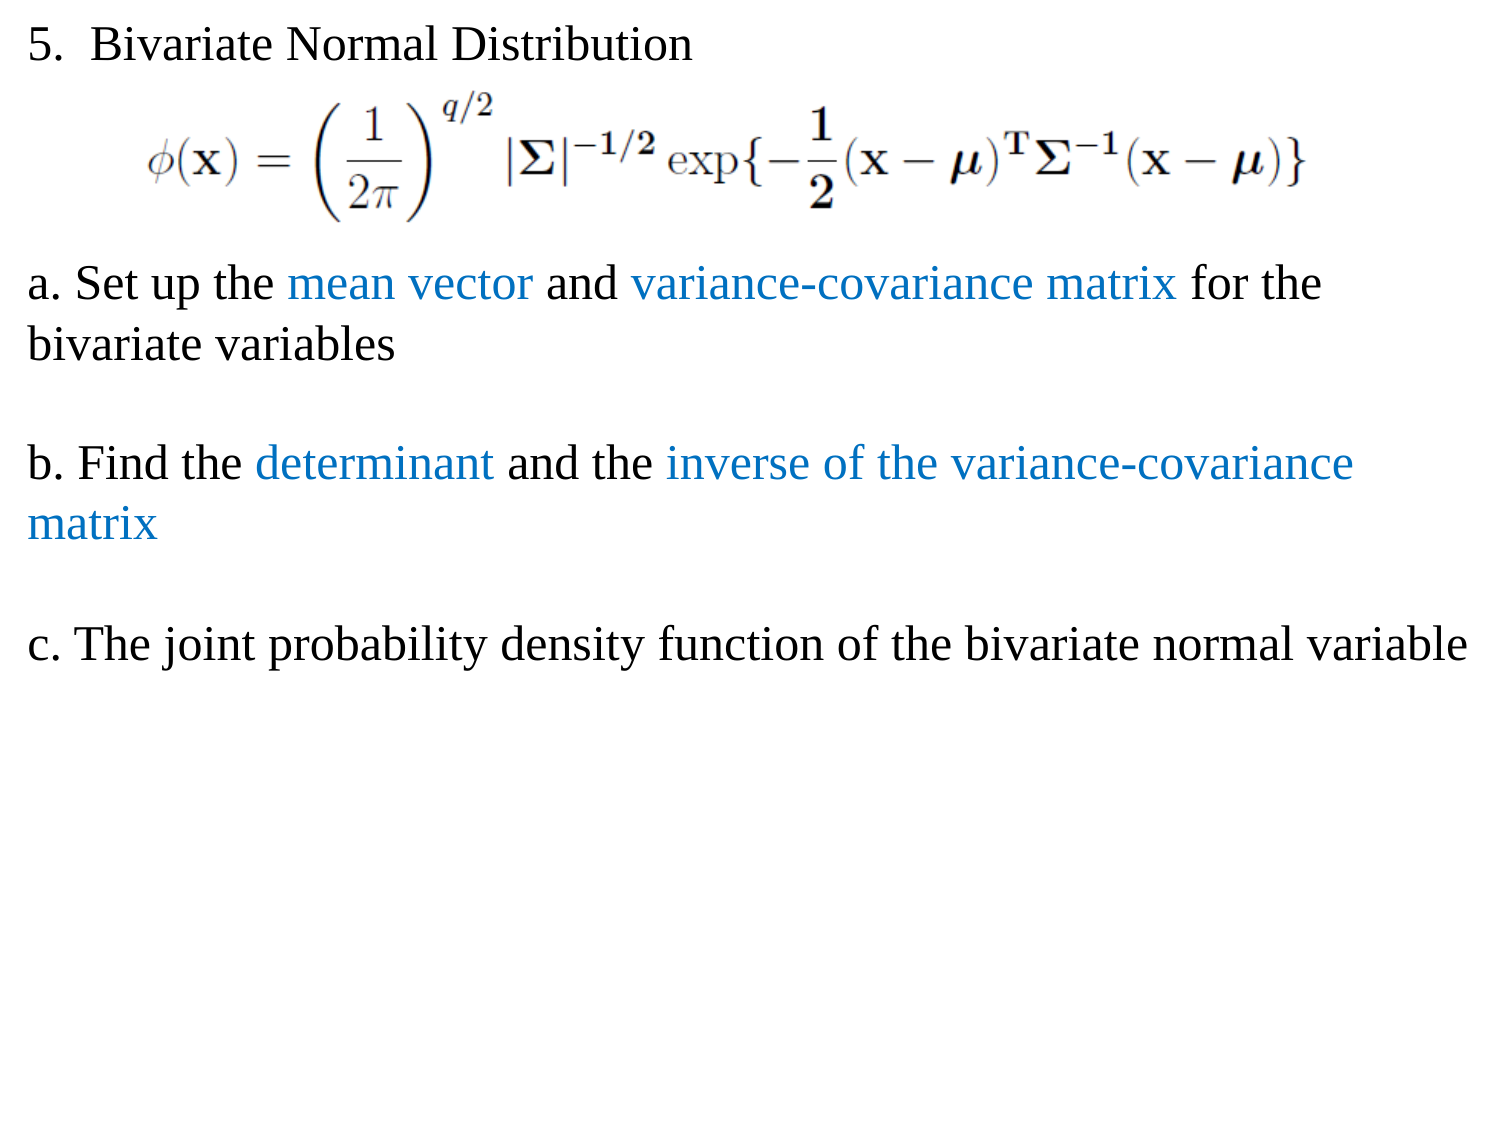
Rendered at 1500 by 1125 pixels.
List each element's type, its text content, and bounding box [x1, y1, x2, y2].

picture [124, 74, 1324, 230]
text_box 5. Bivariate Normal Distribution a. Set up the mean vector and variance-covariance matrix for the bivariate variables b. Find the determinant and the inverse of the variance-covariance matrix c. The joint probability density function of the bivariate normal variable [12, 2, 1500, 858]
